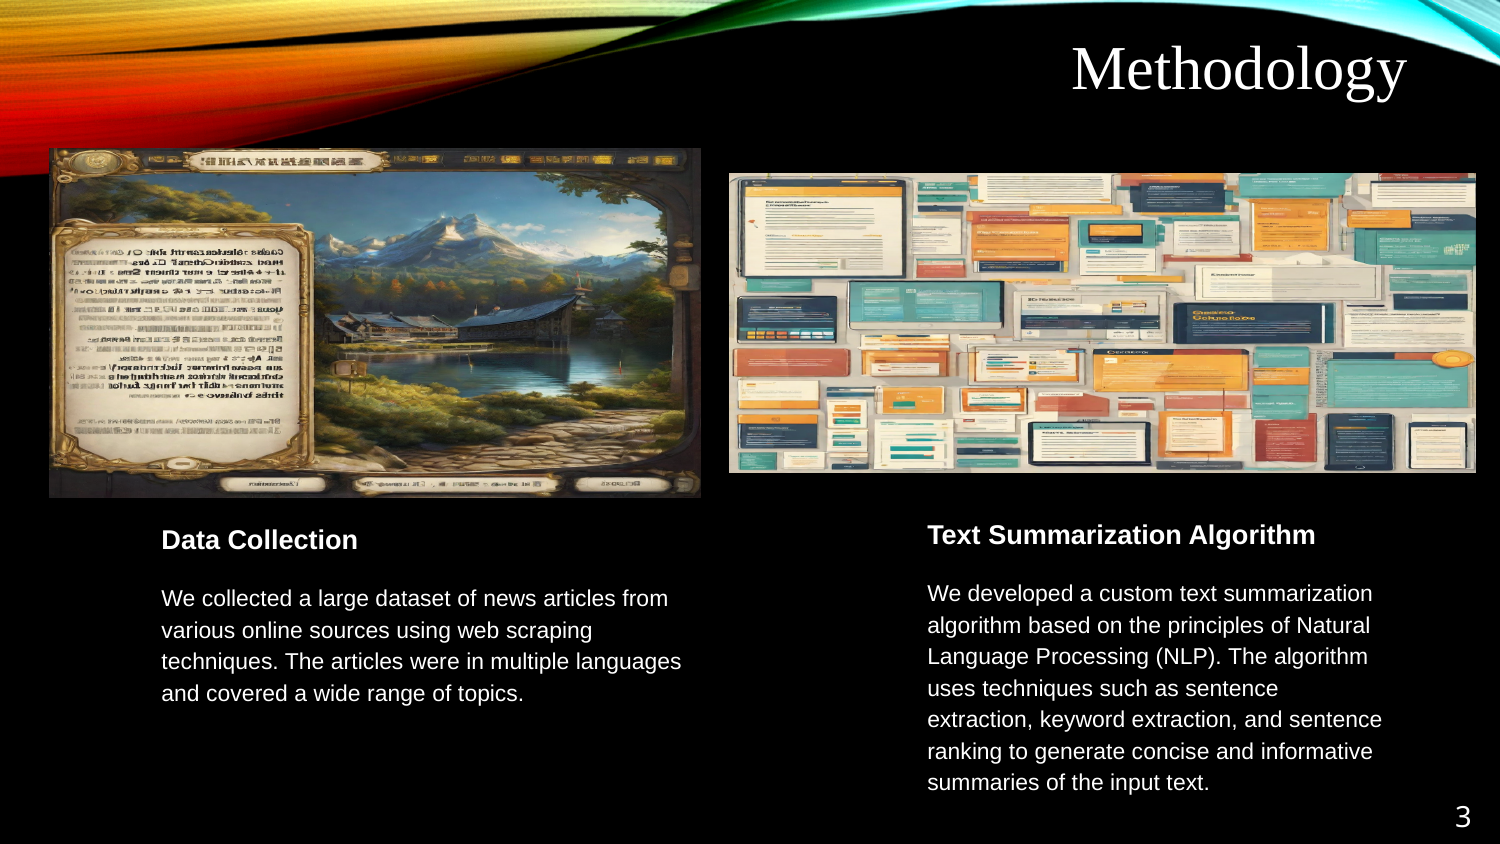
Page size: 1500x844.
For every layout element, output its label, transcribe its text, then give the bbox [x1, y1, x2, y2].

title Methodology [359, 0, 1419, 149]
text_box 3 [1443, 792, 1500, 839]
picture [0, 0, 1500, 499]
text_box Text Summarization Algorithm We developed a custom text summarization algorithm based on the principles of Natural Language Processing (NLP). The algorithm uses techniques such as sentence extraction, keyword extraction, and sentence ranking to generate concise and informative summaries of the input text. [912, 497, 1405, 842]
list Data Collection We collected a large dataset of news articles from various online sources using web scraping techniques. The articles were in multiple languages and covered a wide range of topics. [150, 511, 701, 844]
